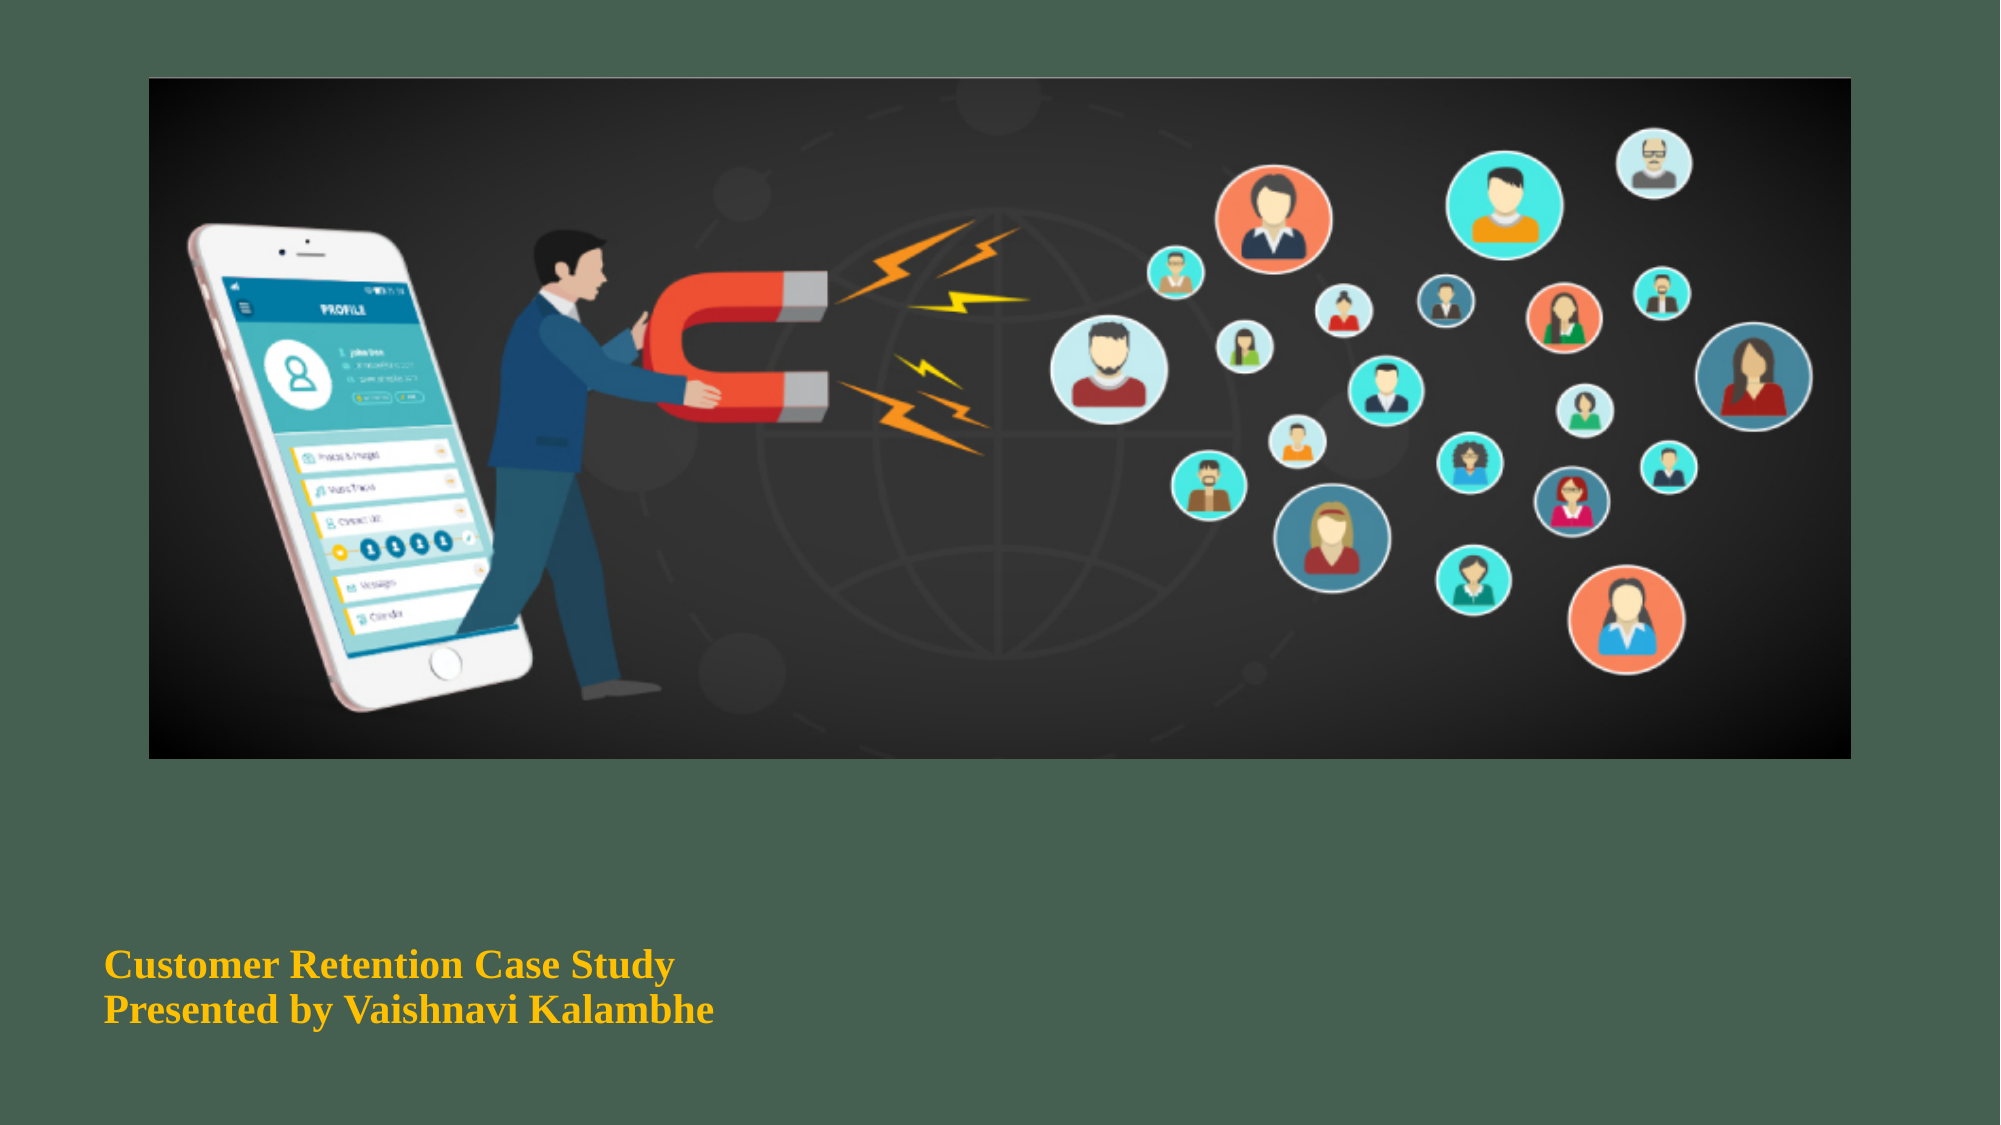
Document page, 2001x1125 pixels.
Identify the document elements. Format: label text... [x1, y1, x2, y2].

title Customer Retention Case Study Presented by Vaishnavi Kalambhe [88, 933, 762, 1047]
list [149, 77, 1851, 759]
